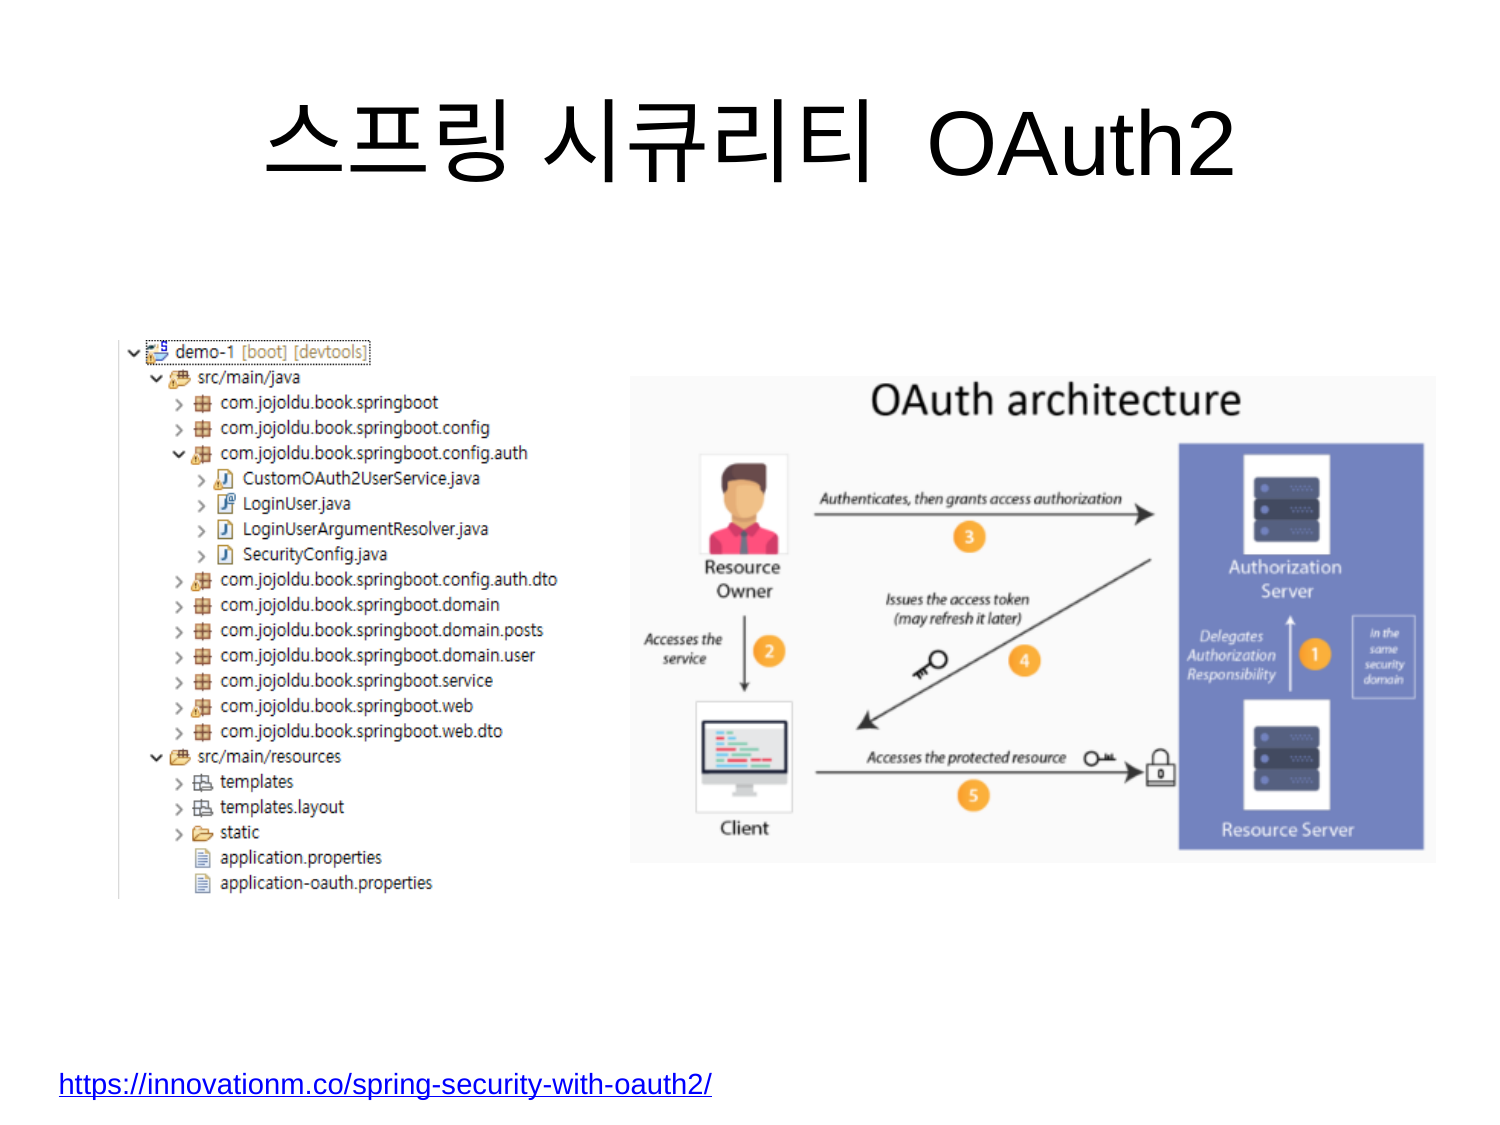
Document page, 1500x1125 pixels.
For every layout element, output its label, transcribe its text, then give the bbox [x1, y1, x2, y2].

picture [117, 339, 573, 899]
picture [629, 375, 1436, 863]
title 스프링 시큐리티 OAuth2 [75, 45, 1425, 233]
text_box https://innovationm.co/spring-security-with-oauth2/ [43, 1057, 728, 1108]
